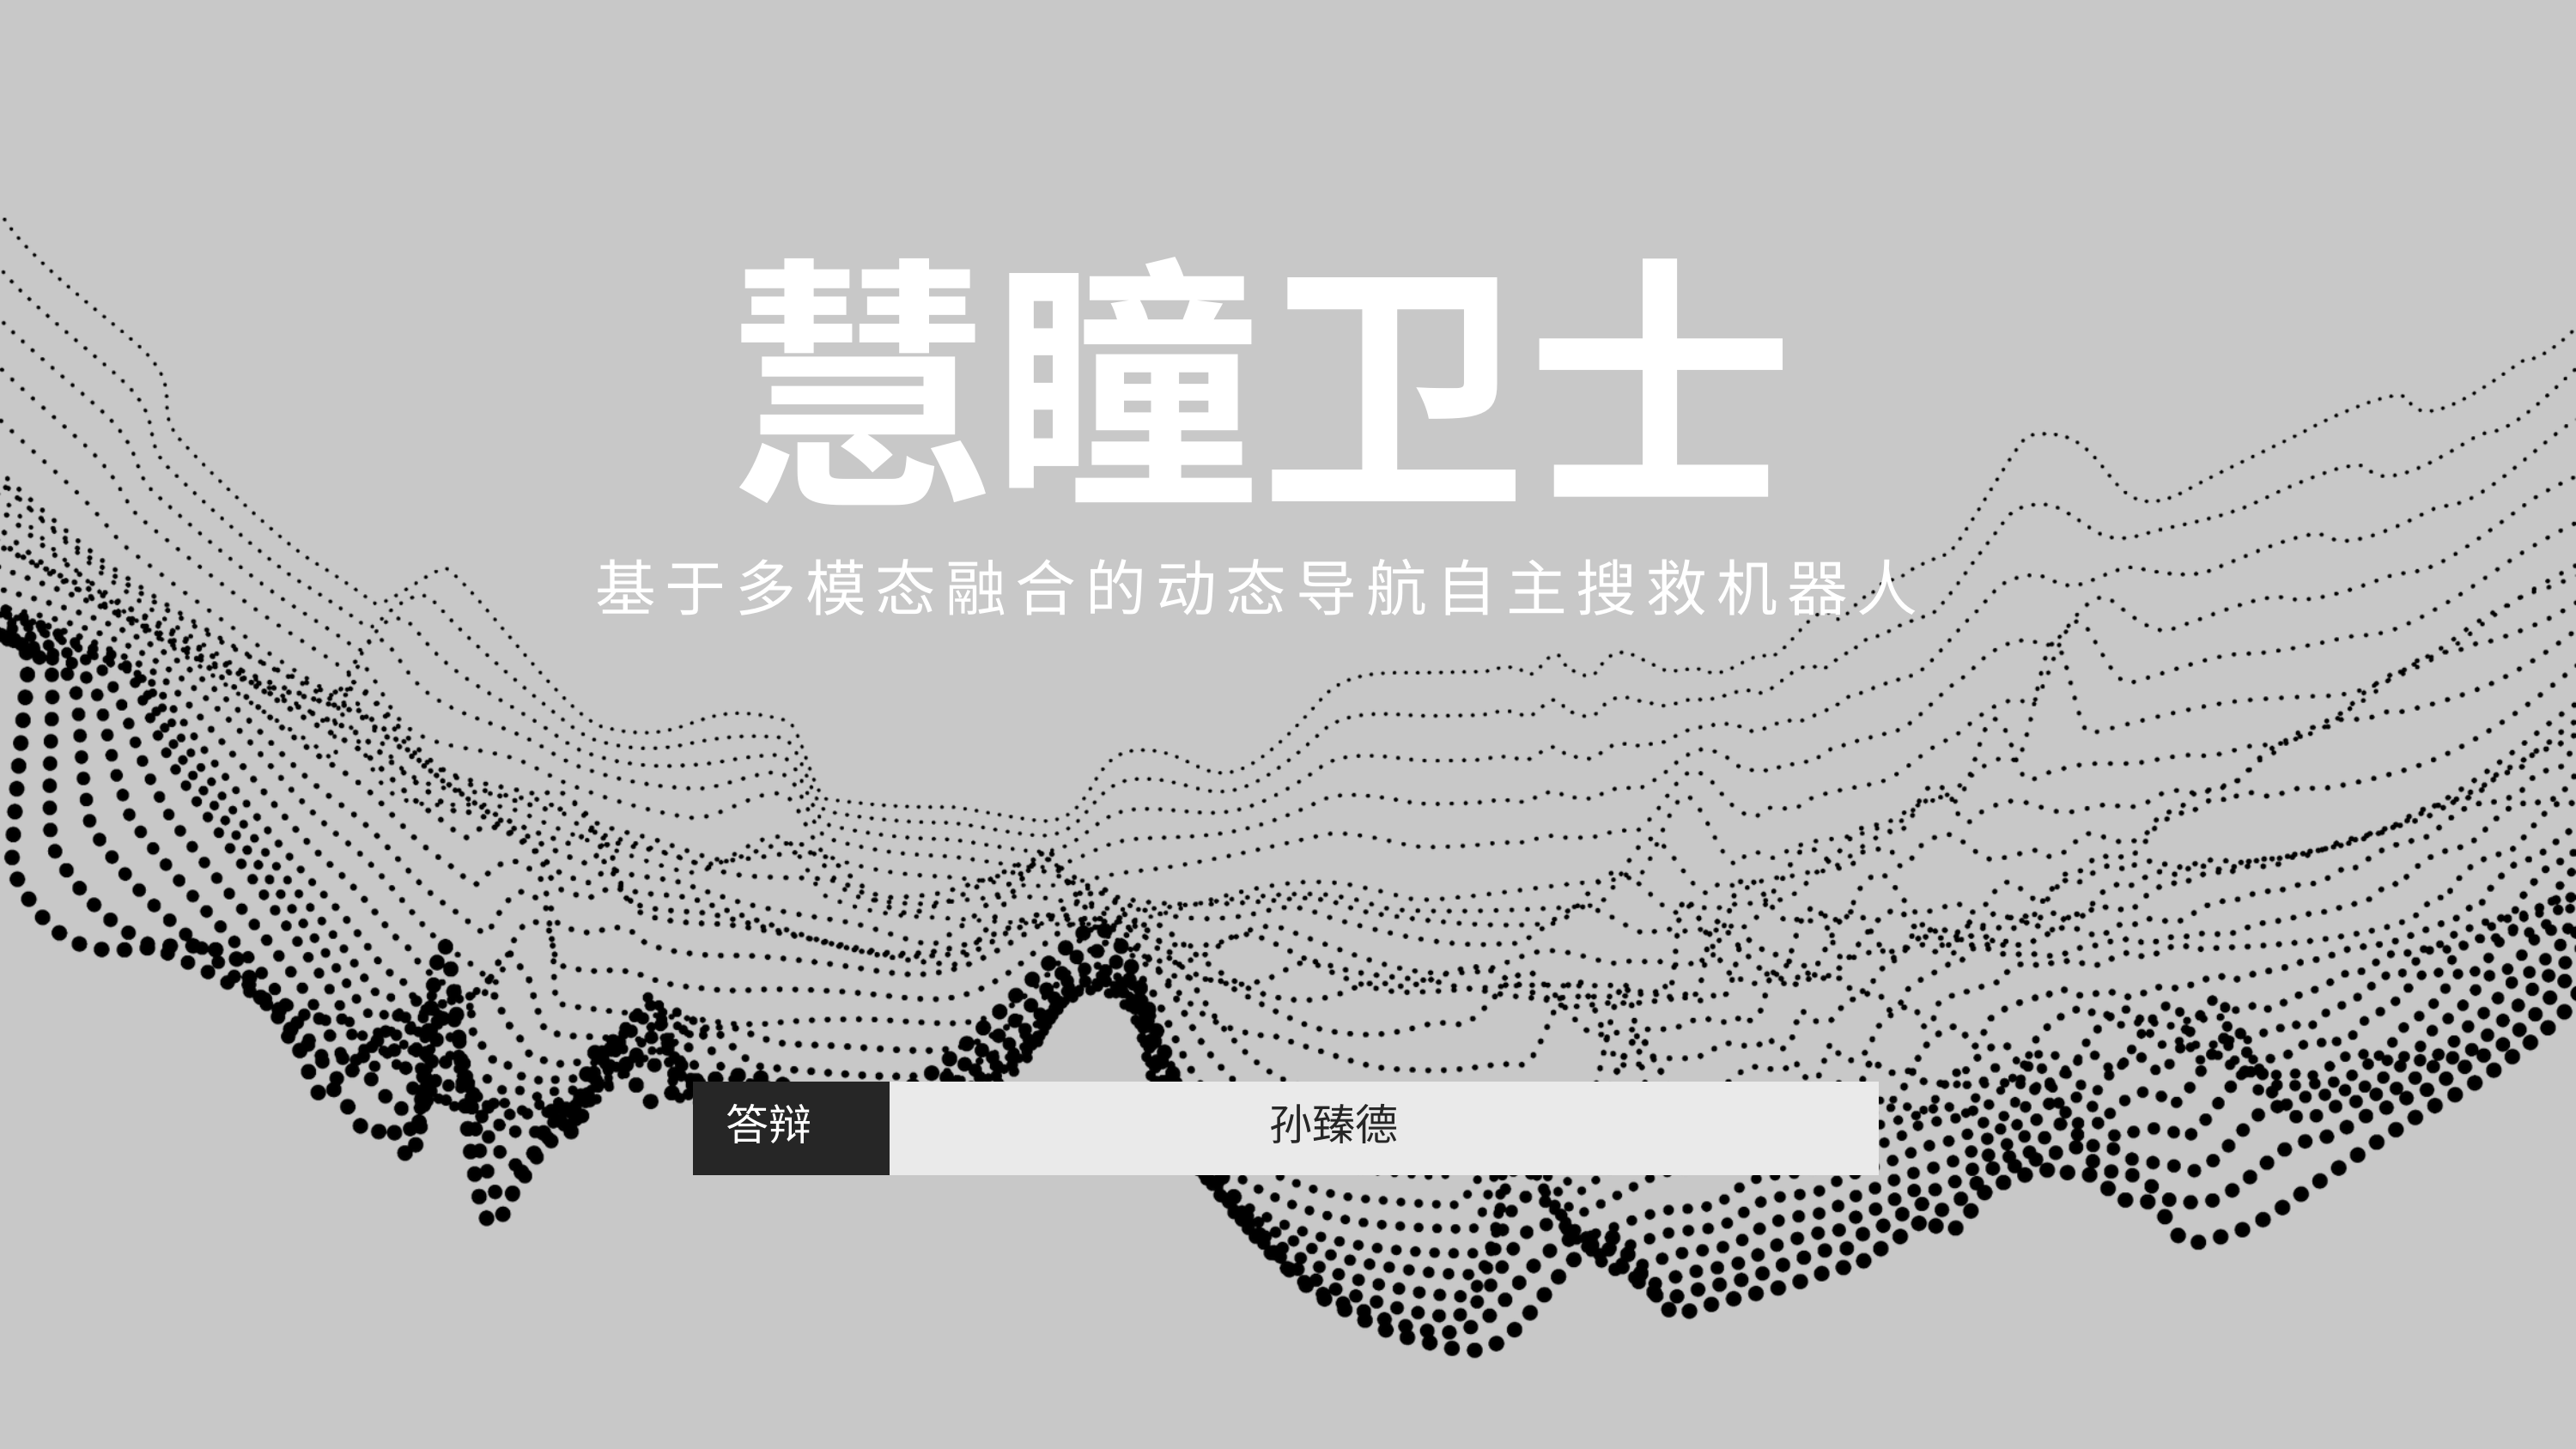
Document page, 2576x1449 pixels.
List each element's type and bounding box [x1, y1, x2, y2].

text_box [890, 1081, 1880, 1176]
text_box [692, 1081, 890, 1176]
text_box [0, 0, 2576, 1449]
